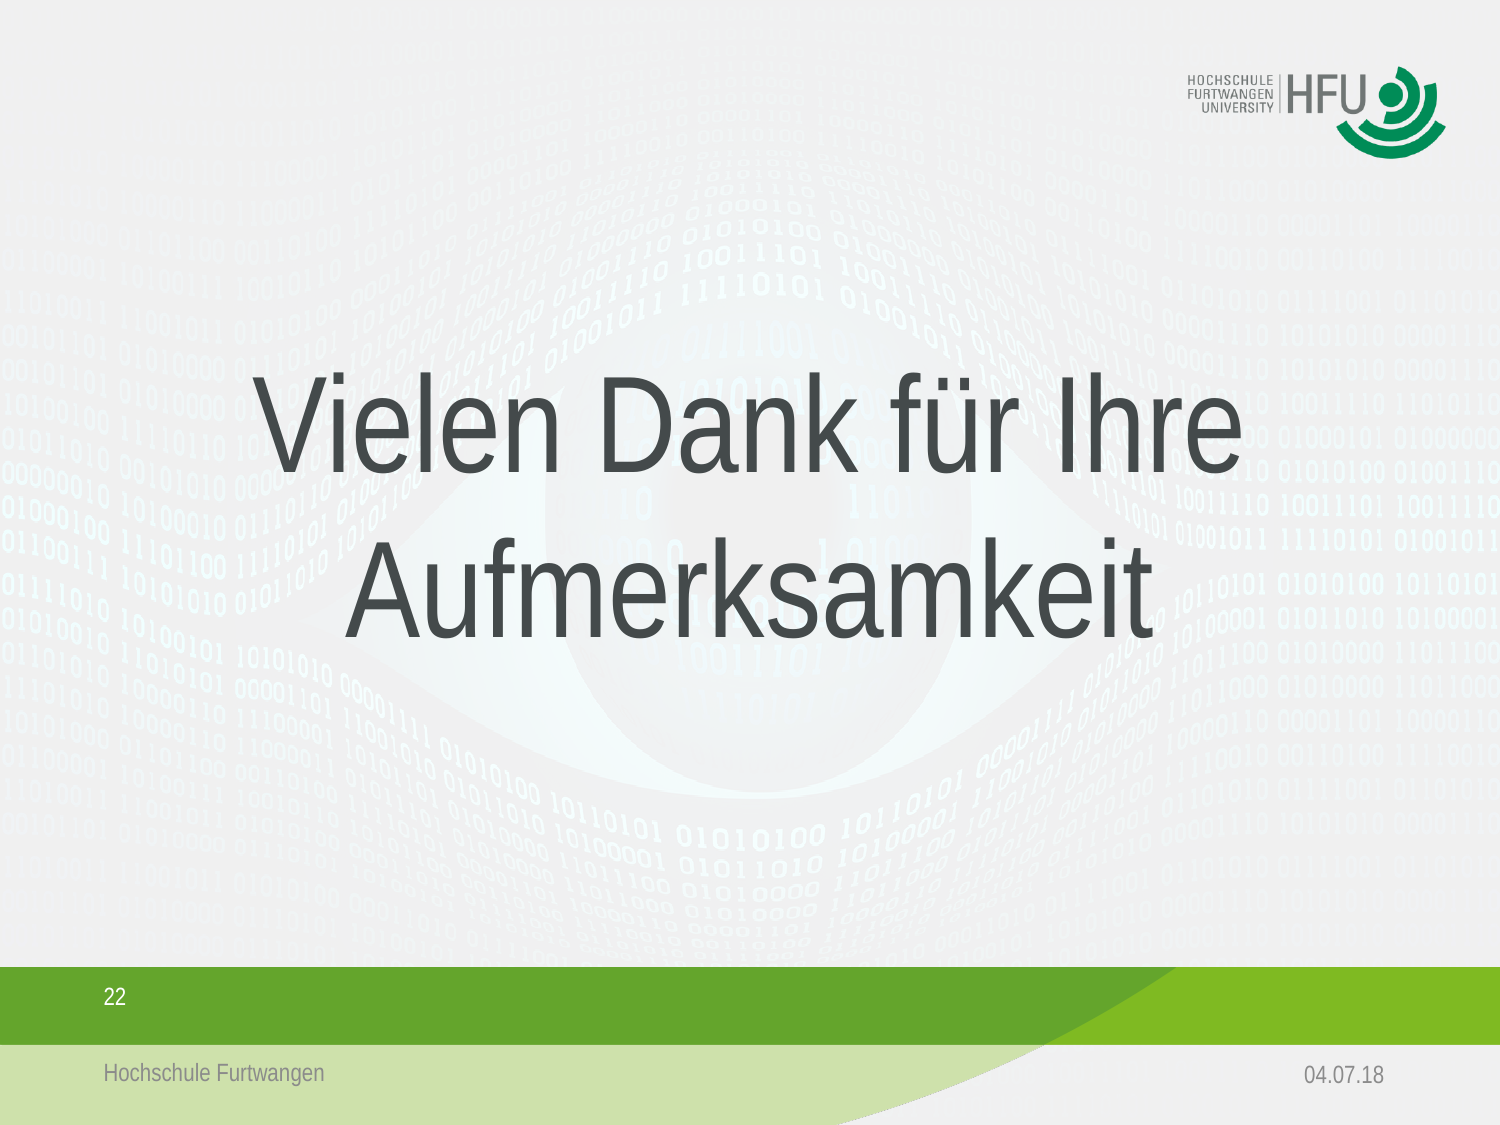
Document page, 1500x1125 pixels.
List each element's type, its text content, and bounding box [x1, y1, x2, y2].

title Vielen Dank für Ihre Aufmerksamkeit [112, 455, 1388, 544]
picture [0, 967, 1500, 1125]
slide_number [1257, 1046, 1400, 1107]
slide_number 22 [88, 967, 160, 1028]
picture [1166, 53, 1454, 164]
footer Hochschule Furtwangen [88, 1044, 420, 1105]
